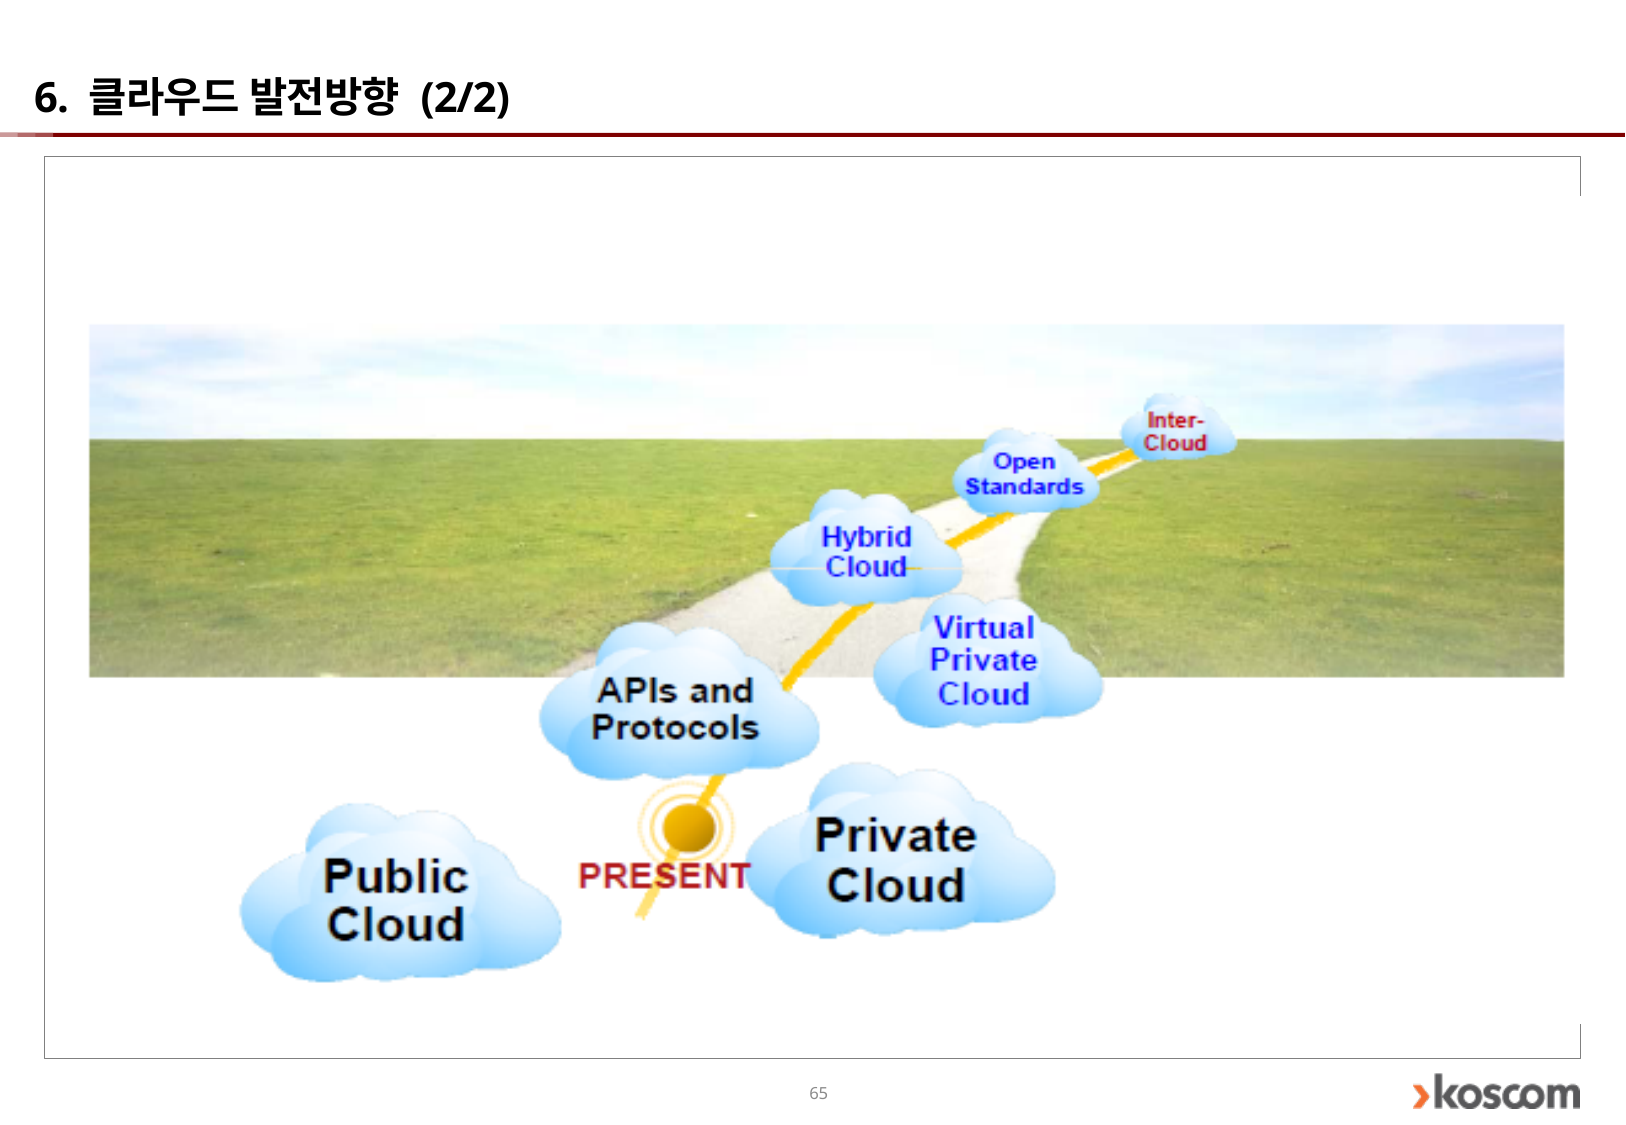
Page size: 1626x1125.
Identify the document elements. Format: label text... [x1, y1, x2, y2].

title 6. 클라우드 발전방향 (2/2) [19, 15, 1546, 129]
picture [68, 195, 1587, 1024]
picture [1413, 1073, 1580, 1109]
